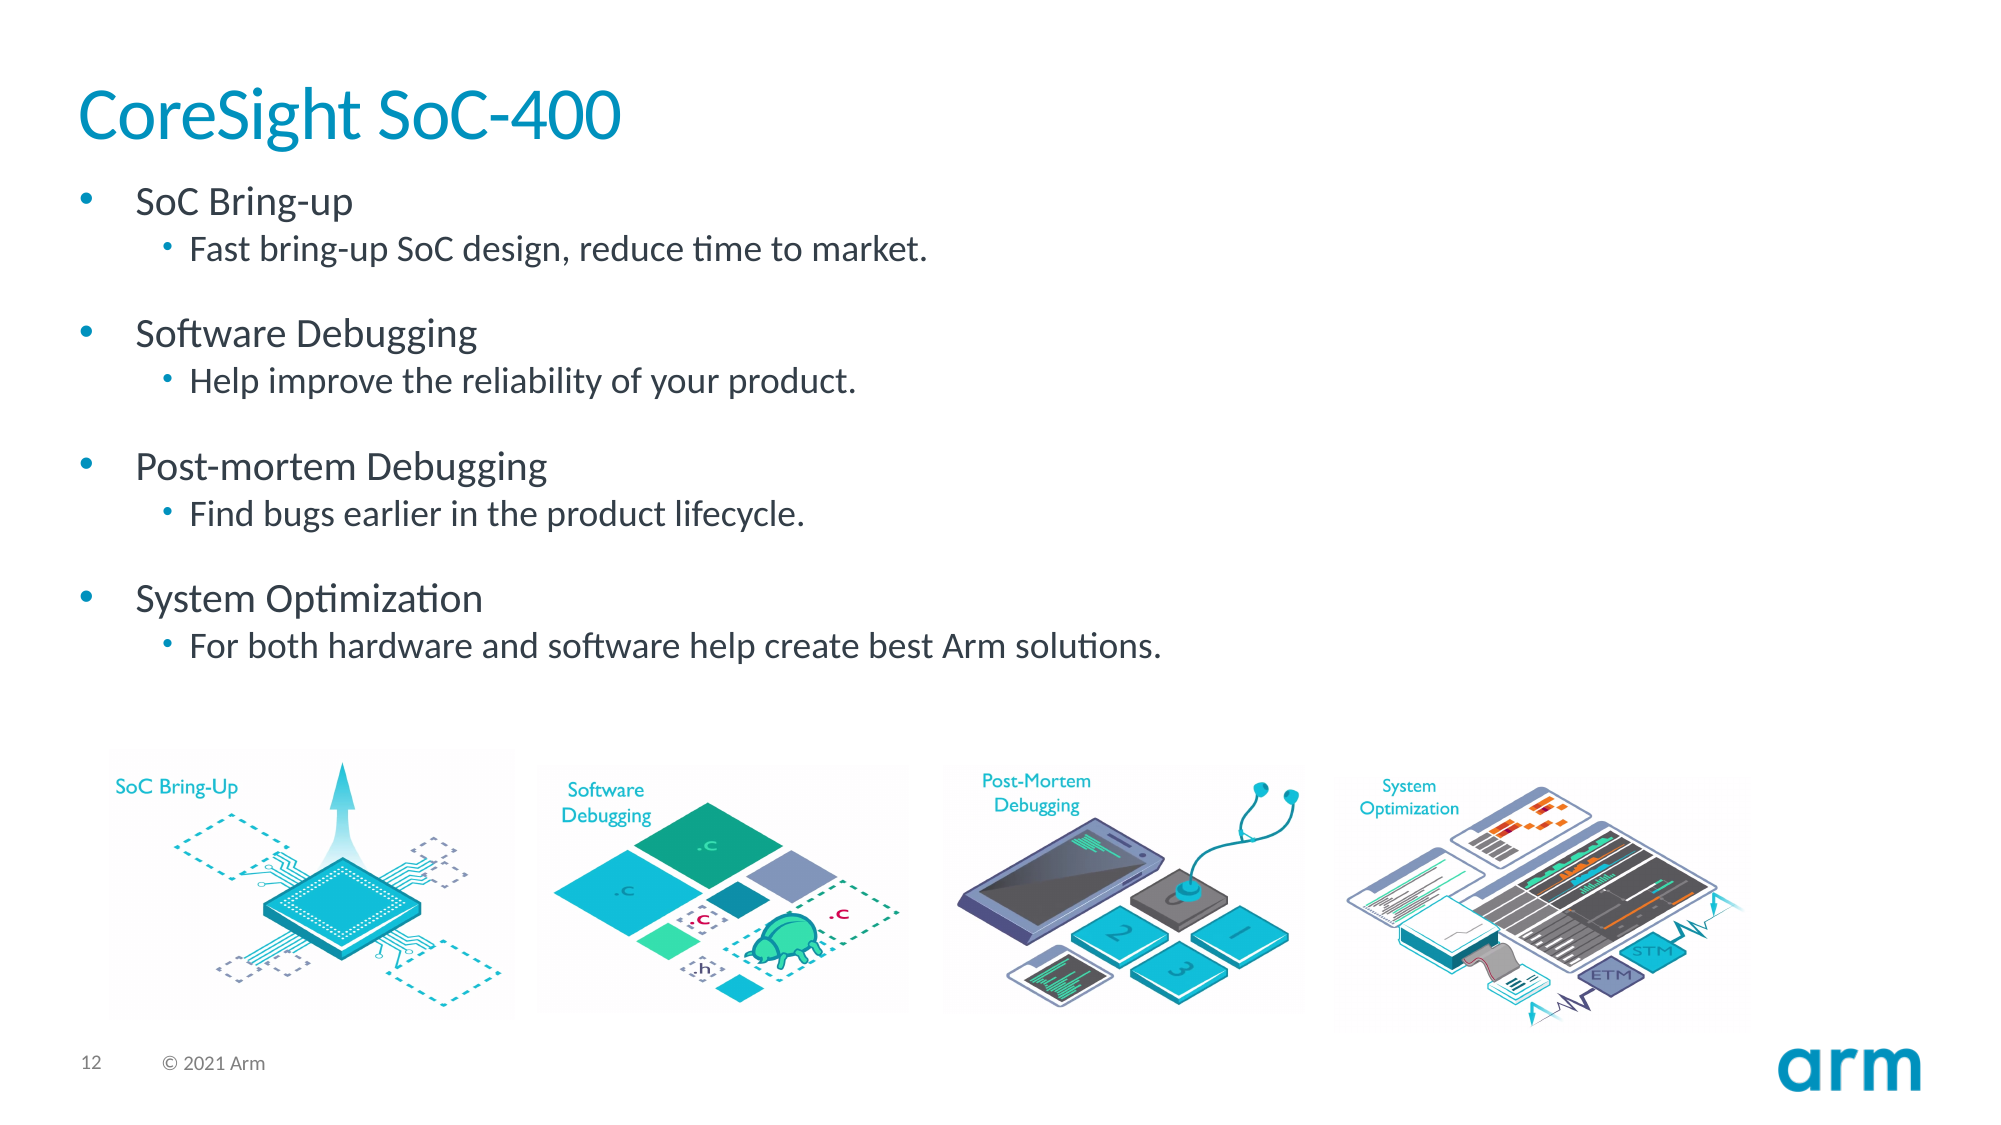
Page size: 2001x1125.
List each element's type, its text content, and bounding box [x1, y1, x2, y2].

picture [1334, 777, 1751, 1034]
list SoC Bring-up Fast bring-up SoC design, reduce time to market. Software Debugging Help improve the reliability of your product. Post-mortem Debugging Find bugs earlier in the product lifecycle. System Optimization For both hardware and software help create best Arm solutions. [79, 186, 1910, 731]
title CoreSight SoC-400 [78, 78, 1922, 186]
picture [943, 765, 1305, 1014]
picture [537, 765, 909, 1013]
picture [1777, 1047, 1922, 1093]
picture [109, 749, 515, 1020]
